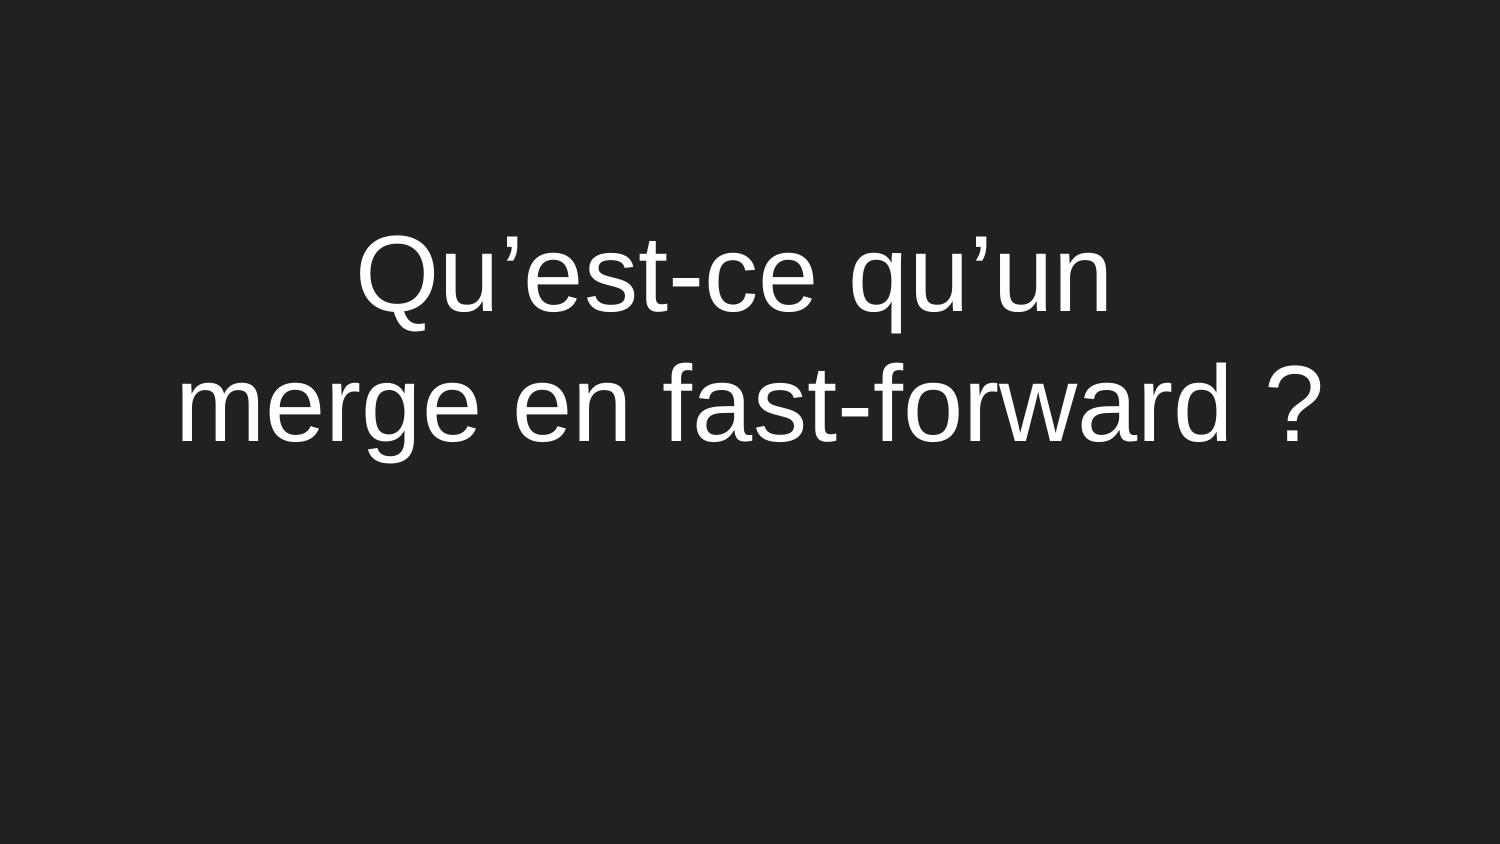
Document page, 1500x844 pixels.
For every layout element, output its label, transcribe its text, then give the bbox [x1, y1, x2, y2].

text_box Qu’est-ce qu’un merge en fast-forward ? [51, 140, 1449, 478]
